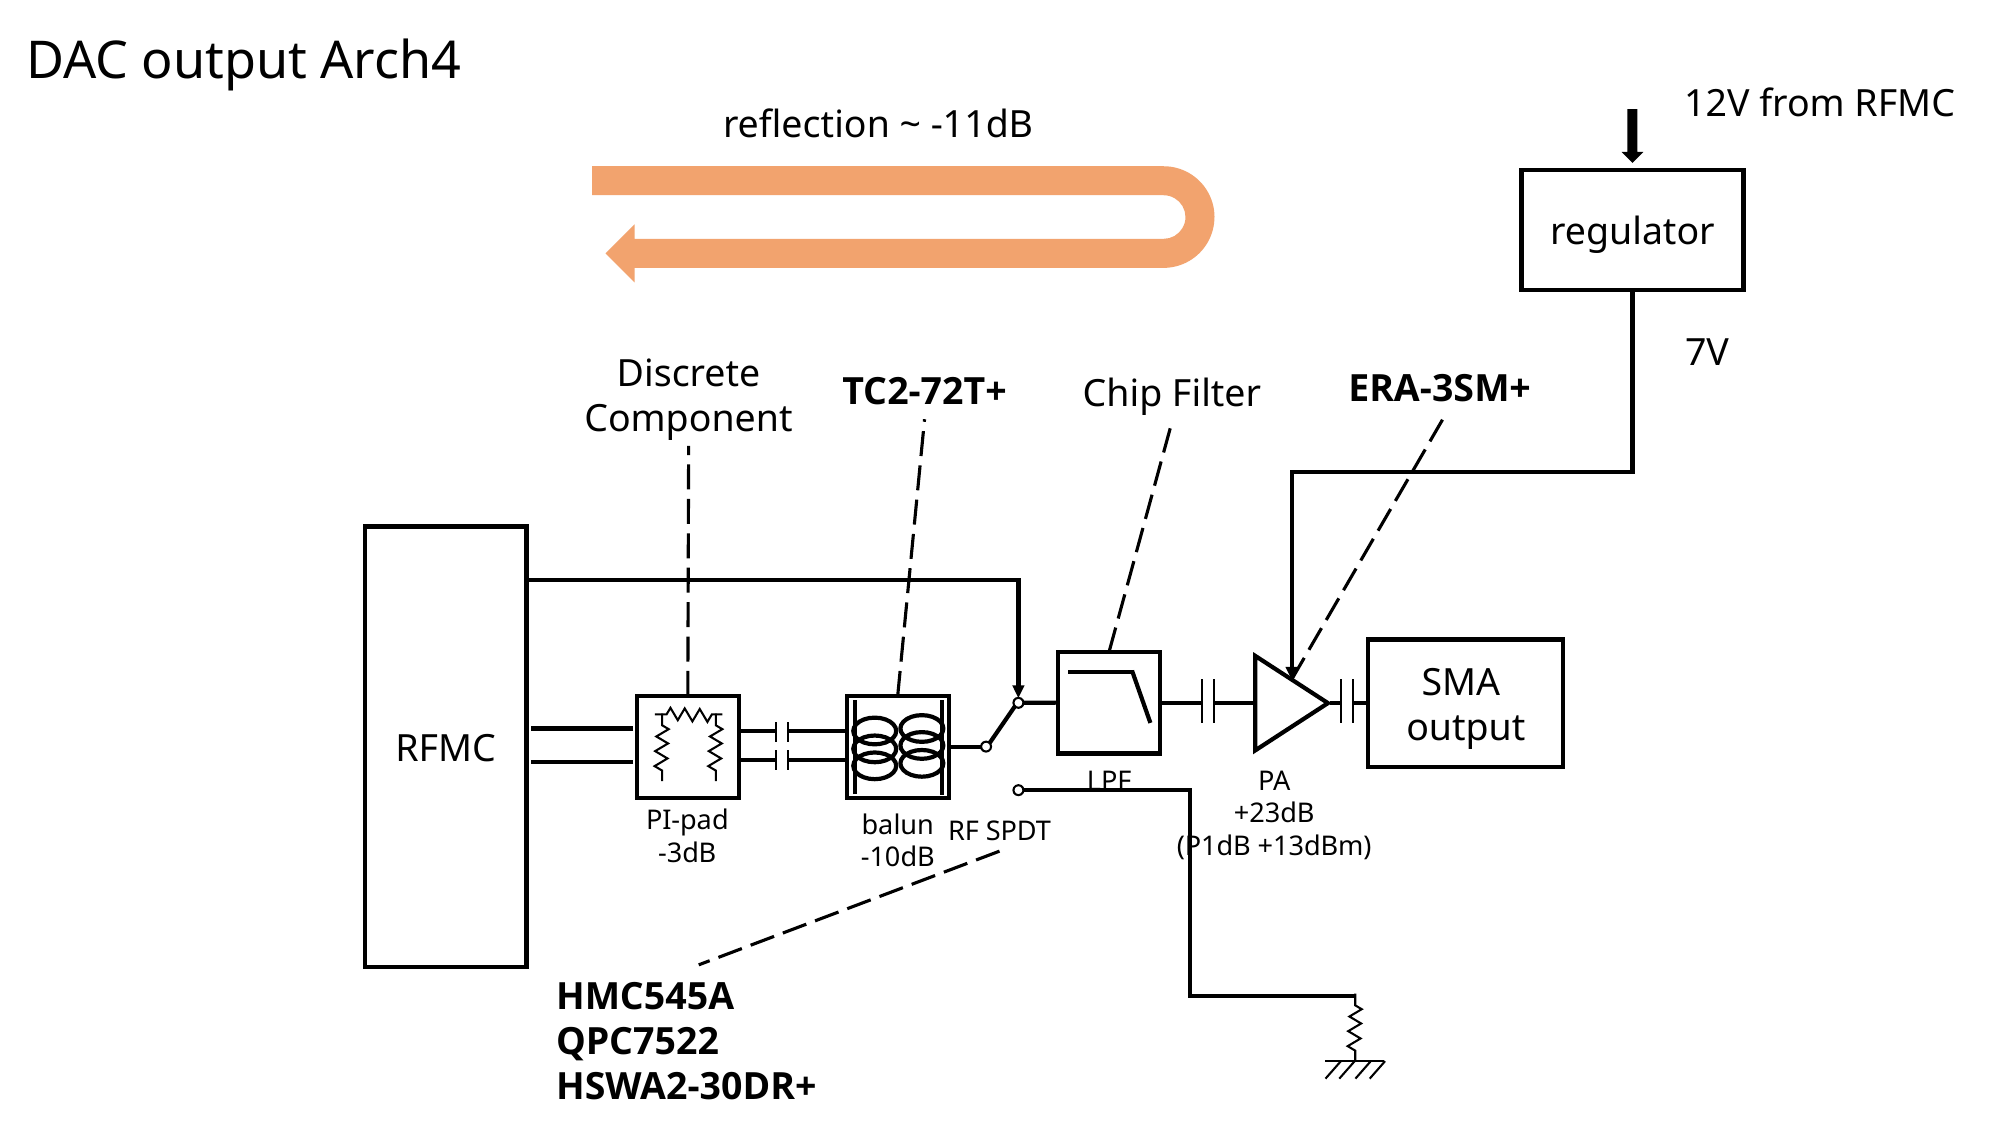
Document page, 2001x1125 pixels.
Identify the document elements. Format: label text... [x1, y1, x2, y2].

text_box PI-pad -3dB [631, 795, 744, 875]
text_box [698, 851, 1000, 965]
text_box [1023, 790, 1355, 996]
text_box Chip Filter [1028, 361, 1267, 422]
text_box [1291, 656, 1445, 680]
text_box [980, 740, 993, 753]
text_box LPF [1053, 755, 1158, 788]
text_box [1369, 1061, 1386, 1079]
text_box TC2-72T+ [820, 359, 1056, 420]
text_box [1345, 993, 1364, 1060]
text_box RFMC [364, 525, 528, 968]
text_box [846, 698, 949, 798]
text_box [591, 165, 1216, 285]
text_box regulator [1520, 169, 1744, 291]
text_box [1012, 784, 1024, 797]
text_box DAC output Arch4 [11, 19, 477, 97]
text_box Discrete Component [557, 341, 820, 446]
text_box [1339, 1061, 1355, 1079]
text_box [989, 706, 1015, 744]
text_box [525, 580, 1019, 698]
text_box RF SPDT [927, 805, 1023, 853]
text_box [897, 420, 925, 696]
text_box HMC545A QPC7522 HSWA2-30DR+ [541, 964, 857, 1115]
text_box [1267, 314, 1657, 656]
text_box 7V [1657, 320, 1758, 381]
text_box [1109, 422, 1173, 652]
text_box [1254, 653, 1330, 753]
text_box [1624, 110, 1641, 162]
text_box PA +23dB (P1dB +13dBm) [1158, 755, 1390, 868]
text_box balun -10dB [841, 799, 954, 851]
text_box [636, 698, 739, 798]
text_box [1012, 697, 1025, 709]
text_box reflection ~ -11dB [582, 92, 1175, 153]
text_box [1355, 1061, 1369, 1079]
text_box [1058, 651, 1161, 754]
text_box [1325, 1061, 1339, 1079]
text_box 12V from RFMC [1655, 71, 1984, 132]
text_box SMA output [1367, 656, 1564, 768]
